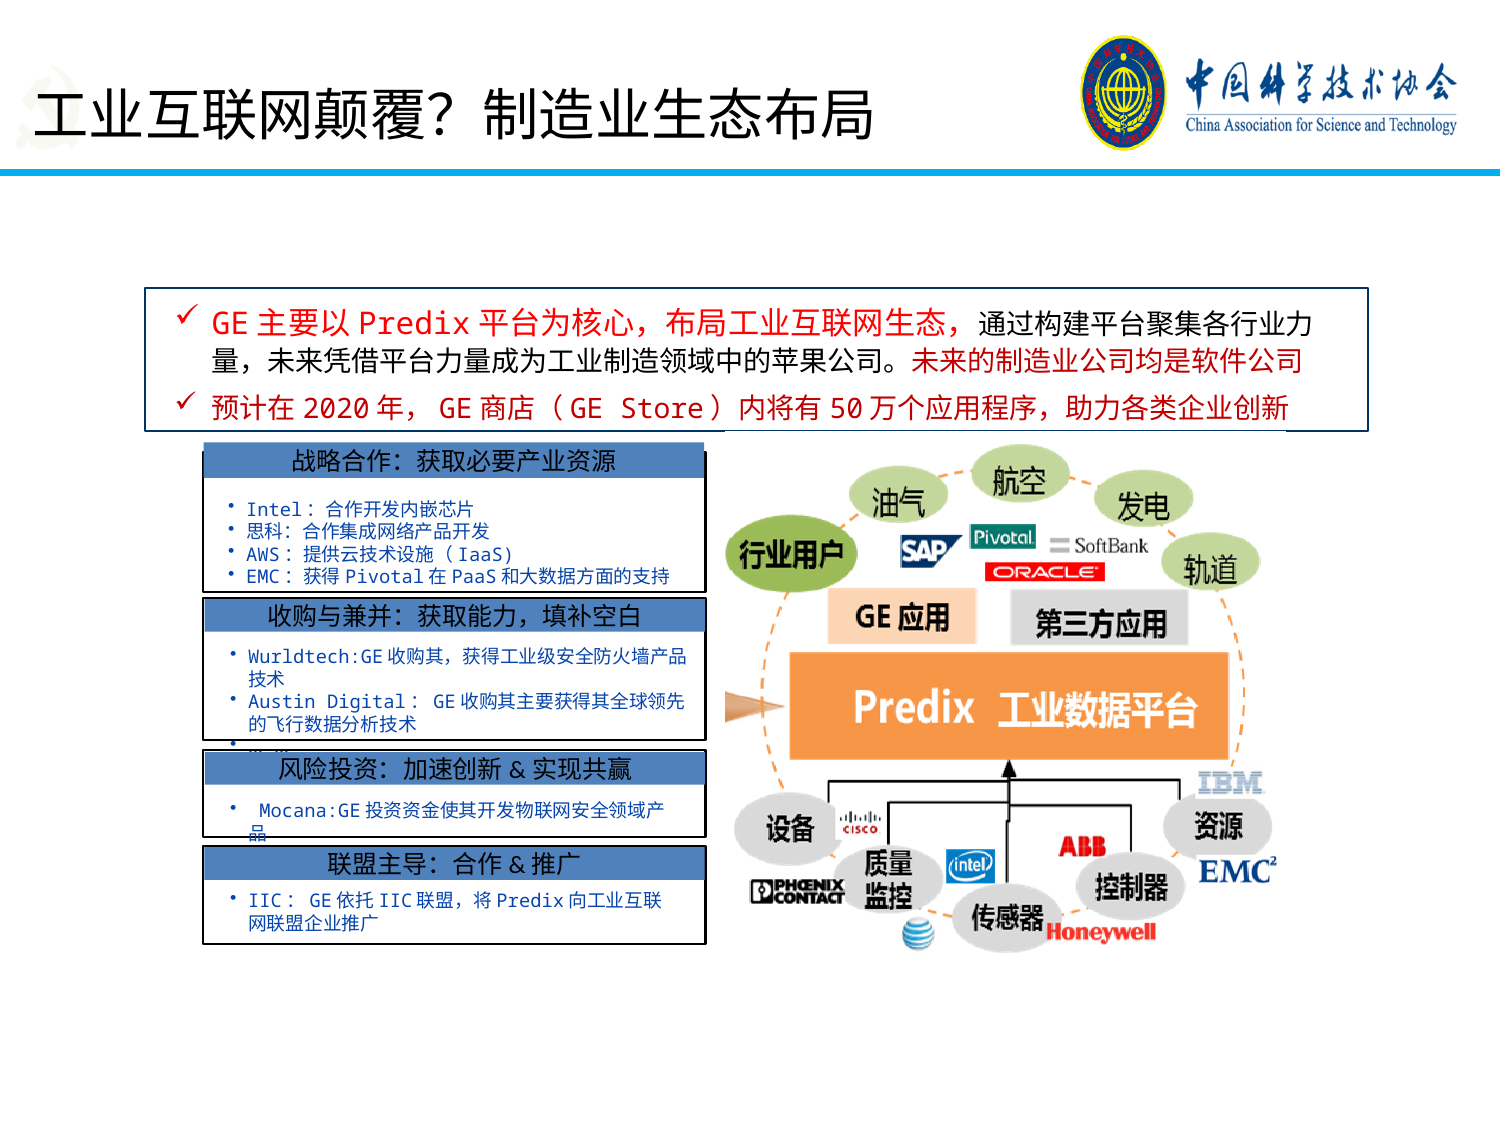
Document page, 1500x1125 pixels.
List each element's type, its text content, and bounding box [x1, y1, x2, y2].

text_box Wurldtech:GE收购其，获得工业级安全防火墙产品技术 Austin Digital：GE收购其主要获得其全球领先的飞行数据分析技术 … … [215, 637, 705, 748]
text_box 收购与兼并：获取能力，填补空白 [203, 597, 707, 634]
title 工业互联网颠覆？制造业生态布局 [17, 52, 1126, 174]
text_box [201, 596, 708, 742]
picture [725, 431, 1286, 963]
text_box Mocana:GE投资资金使其开发物联网安全领域产品 [215, 791, 686, 844]
picture [1069, 28, 1500, 158]
text_box Intel：合作开发内嵌芯片 思科：合作集成网络产品开发 AWS：提供云技术设施（IaaS) EMC：获得Pivotal在PaaS和大数据方面的支持 [213, 489, 705, 595]
text_box [201, 844, 708, 946]
text_box [201, 748, 708, 839]
text_box GE主要以Predix平台为核心，布局工业互联网生态，通过构建平台聚集各行业力量，未来凭借平台力量成为工业制造领域中的苹果公司。未来的制造业公司均是软件公司 预计在2020年，GE商店（GE Store）内将有50万个应用程序，助力各类企业创新 [174, 291, 1369, 432]
text_box [201, 449, 708, 594]
text_box [142, 286, 1370, 433]
text_box 风险投资：加速创新&实现共赢 [203, 750, 707, 787]
text_box IIC：GE依托IIC联盟，将Predix向工业互联网联盟企业推广 [215, 882, 686, 942]
text_box 联盟主导：合作&推广 [202, 845, 707, 882]
text_box 战略合作：获取必要产业资源 [201, 440, 706, 480]
